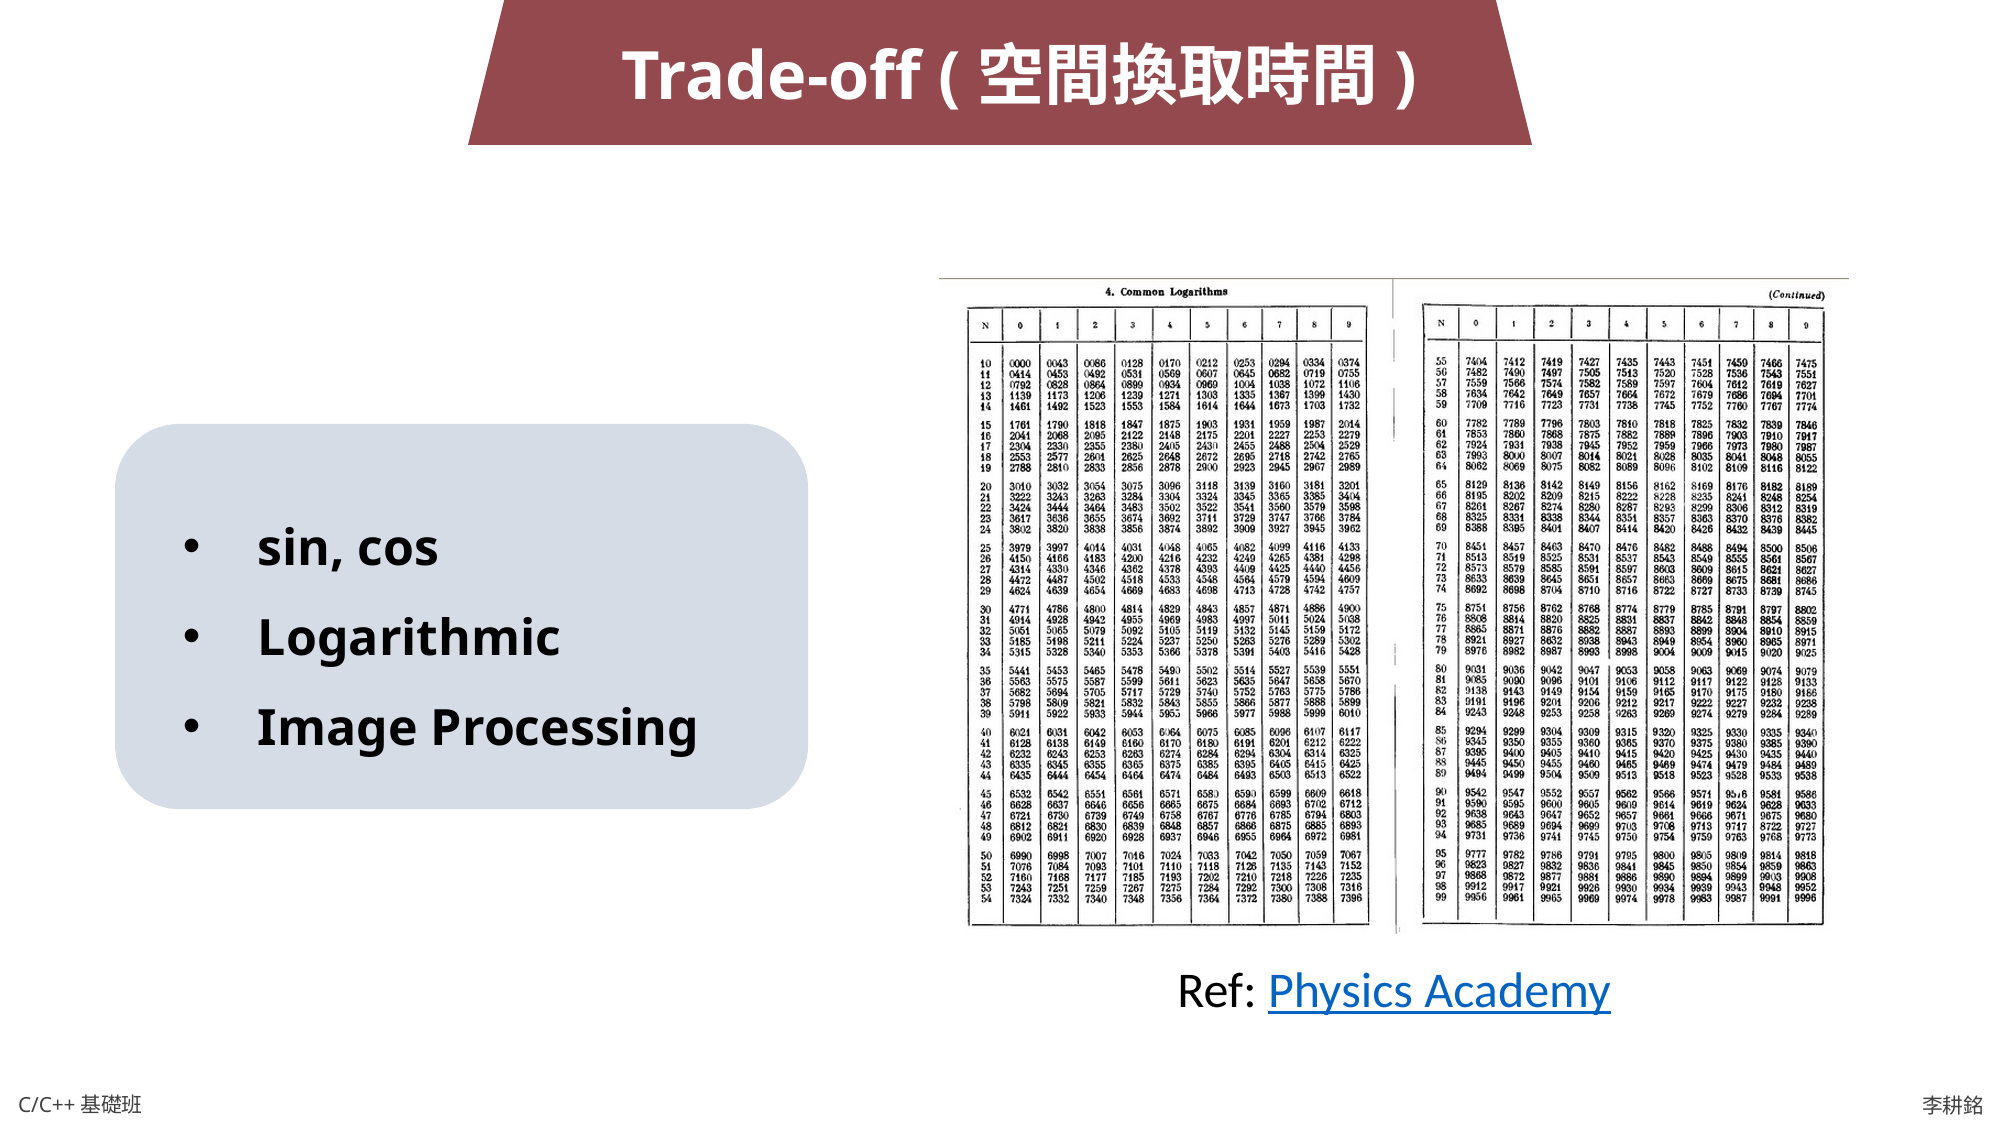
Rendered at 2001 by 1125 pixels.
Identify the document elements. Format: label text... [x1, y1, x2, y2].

text_box 李耕銘 [1907, 1084, 2000, 1125]
text_box Trade-off (空間換取時間) [606, 25, 1432, 120]
text_box [466, 0, 1534, 147]
text_box [114, 422, 810, 811]
text_box Ref: Physics Academy [1162, 950, 1627, 1025]
text_box sin, cos Logarithmic Image Processing [168, 478, 768, 763]
text_box C/C++基礎班 [3, 1084, 158, 1125]
picture [939, 278, 1849, 934]
